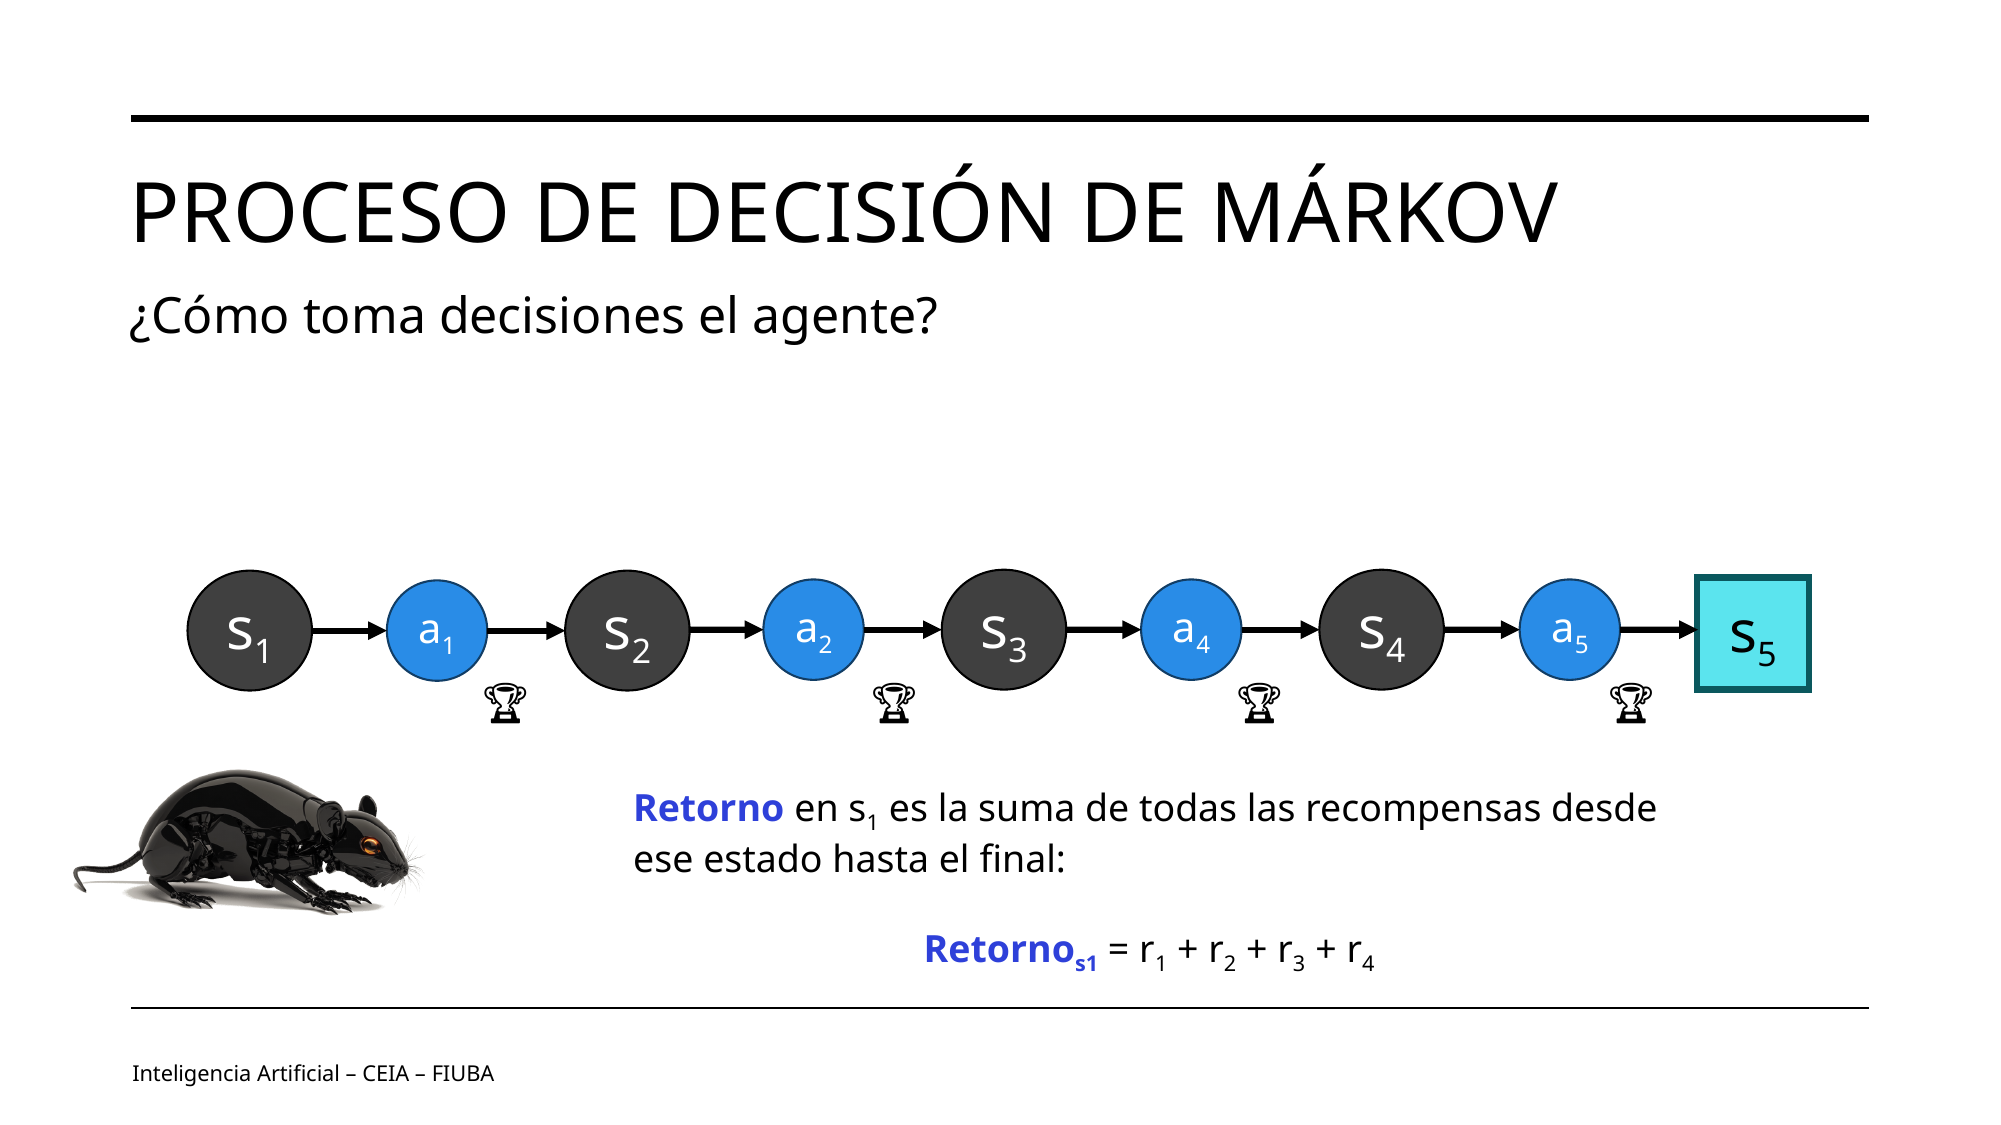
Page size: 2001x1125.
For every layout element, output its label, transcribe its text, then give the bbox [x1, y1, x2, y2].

text_box s4 [1318, 568, 1445, 691]
picture [50, 748, 450, 930]
text_box ¿Cómo toma decisiones el agente? [114, 275, 1377, 351]
text_box a5 [1518, 578, 1621, 681]
text_box s5 [1696, 576, 1810, 691]
text_box a4 [1140, 578, 1243, 681]
text_box s2 [564, 569, 691, 692]
text_box a2 [762, 578, 865, 681]
text_box s3 [940, 568, 1068, 691]
text_box s1 [186, 569, 313, 692]
text_box Retorno en s1 es la suma de todas las recompensas desde ese estado hasta el final: Retornos1 = r1 + r2 + r3 + r4 [618, 776, 1680, 984]
title Proceso de decisión de Márkov [114, 151, 1869, 377]
footer Inteligencia Artificial – CEIA – FIUBA [117, 1042, 862, 1103]
text_box a1 [385, 579, 489, 682]
